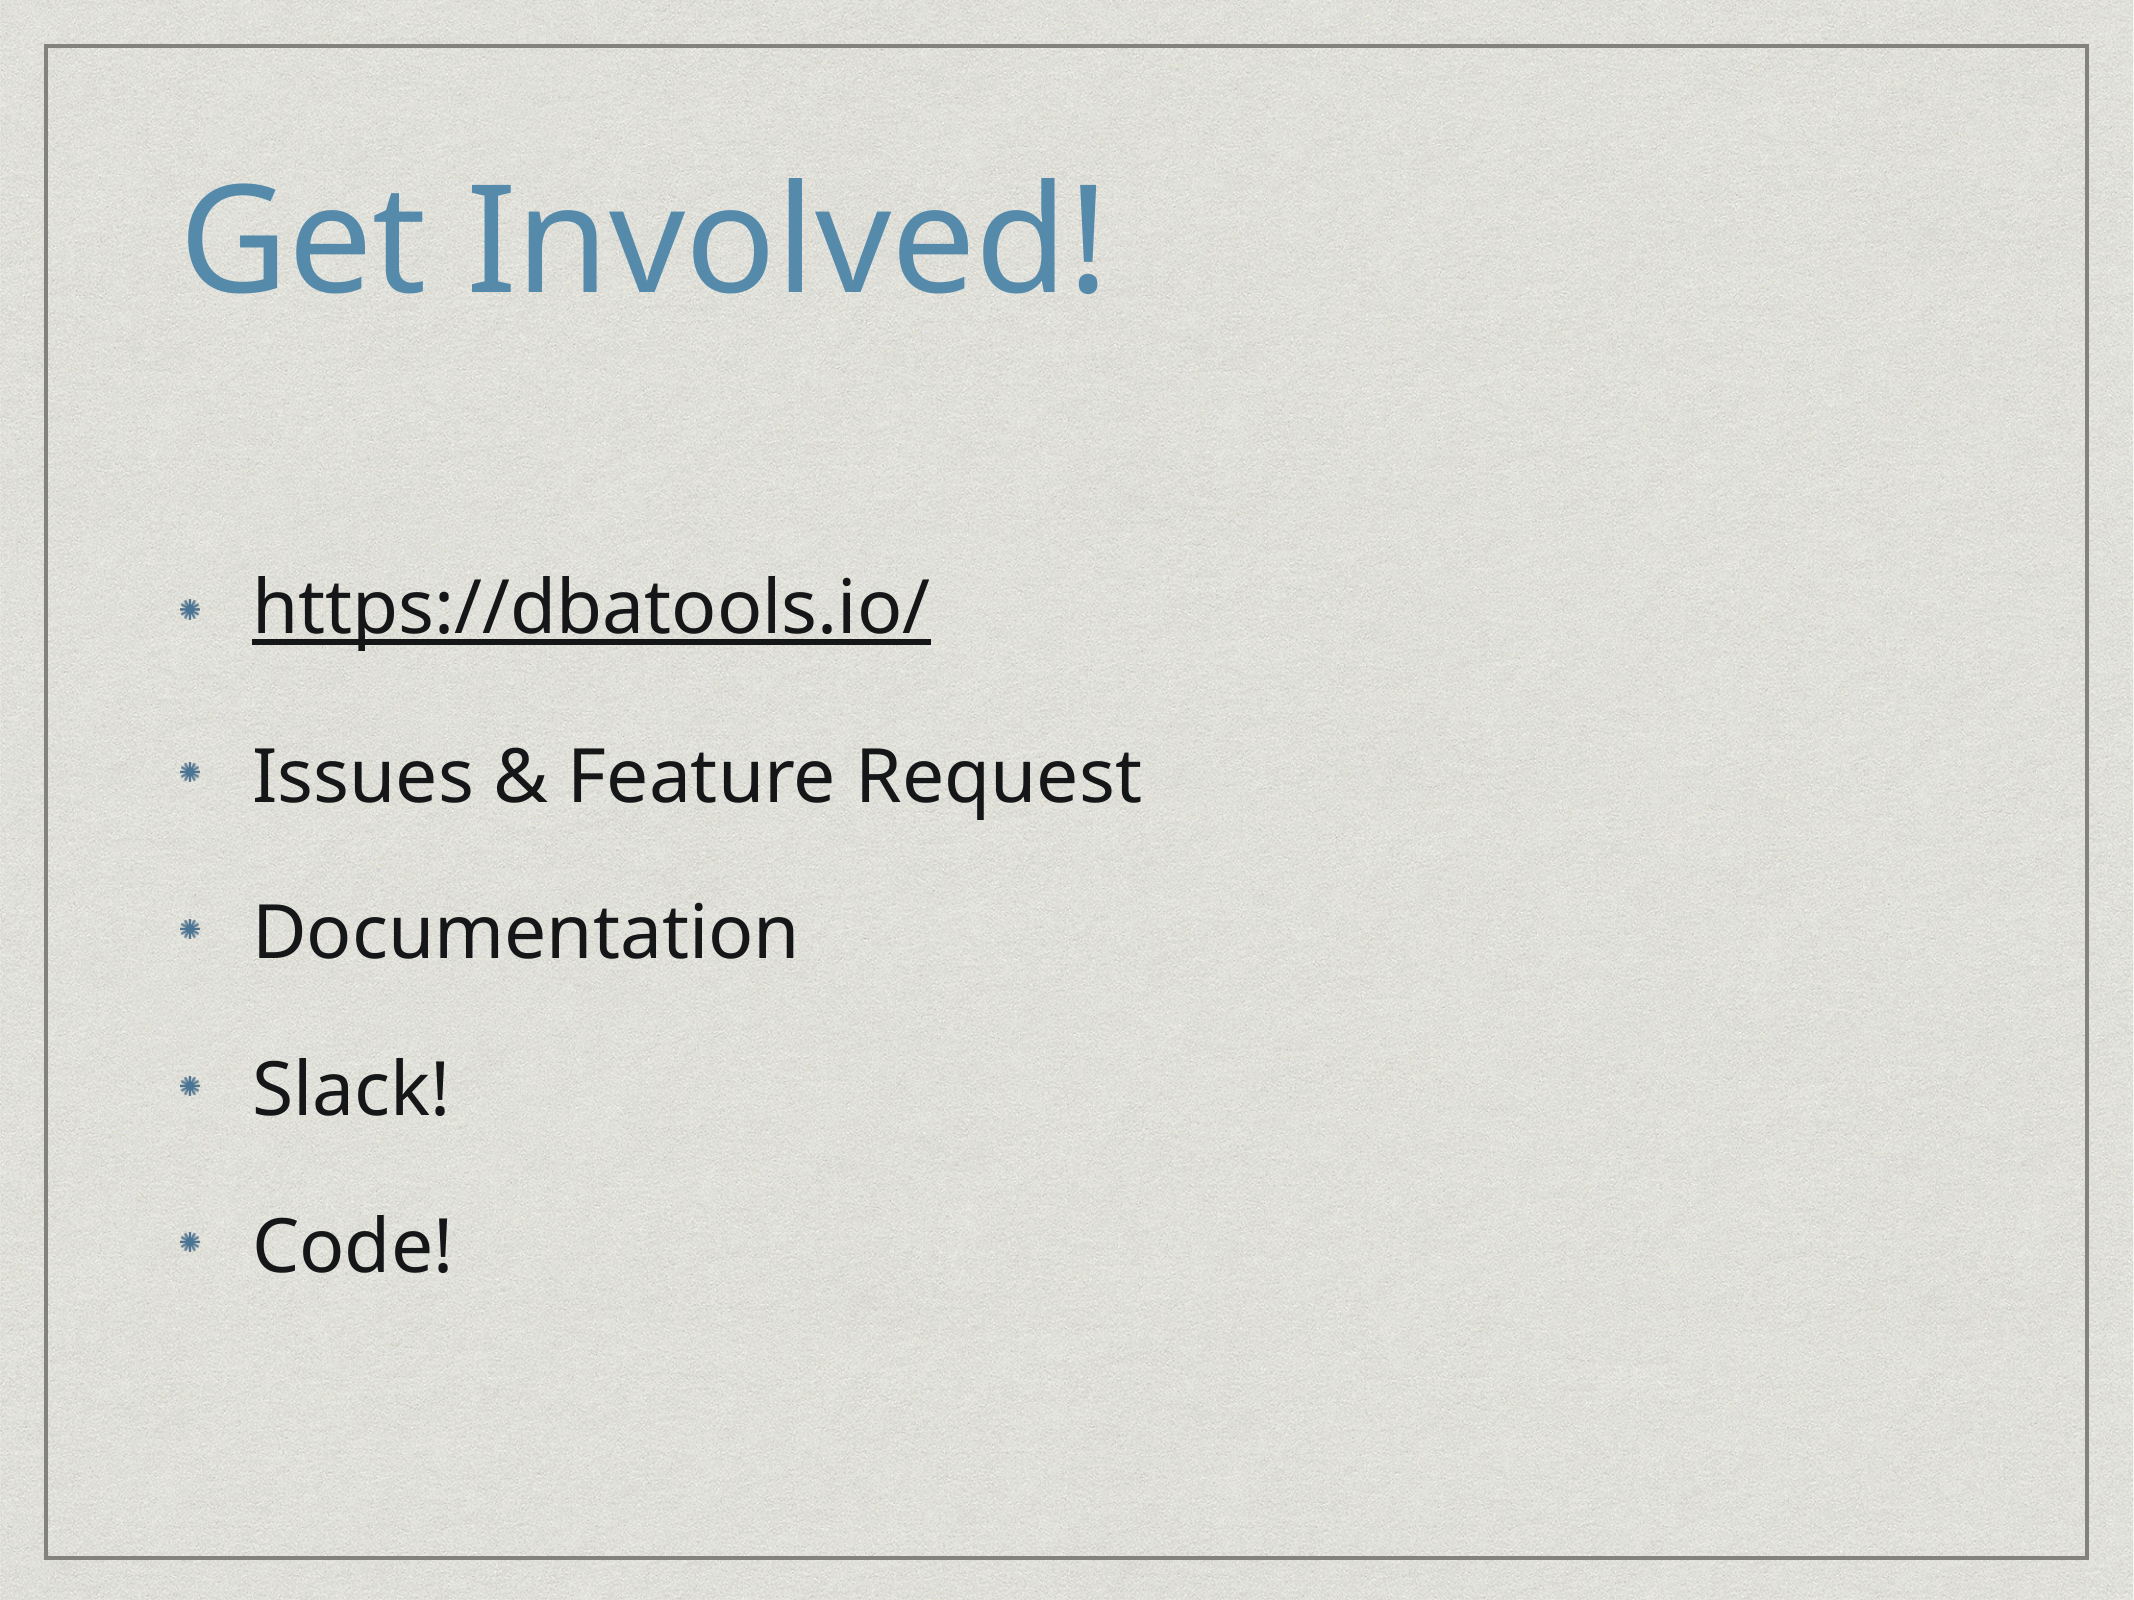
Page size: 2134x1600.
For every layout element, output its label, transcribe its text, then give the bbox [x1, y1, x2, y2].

list https://dbatools.io/ Issues & Feature Request Documentation Slack! Code! [170, 453, 1963, 1393]
title Get Involved! [170, 43, 1963, 445]
picture [0, 0, 2134, 1600]
